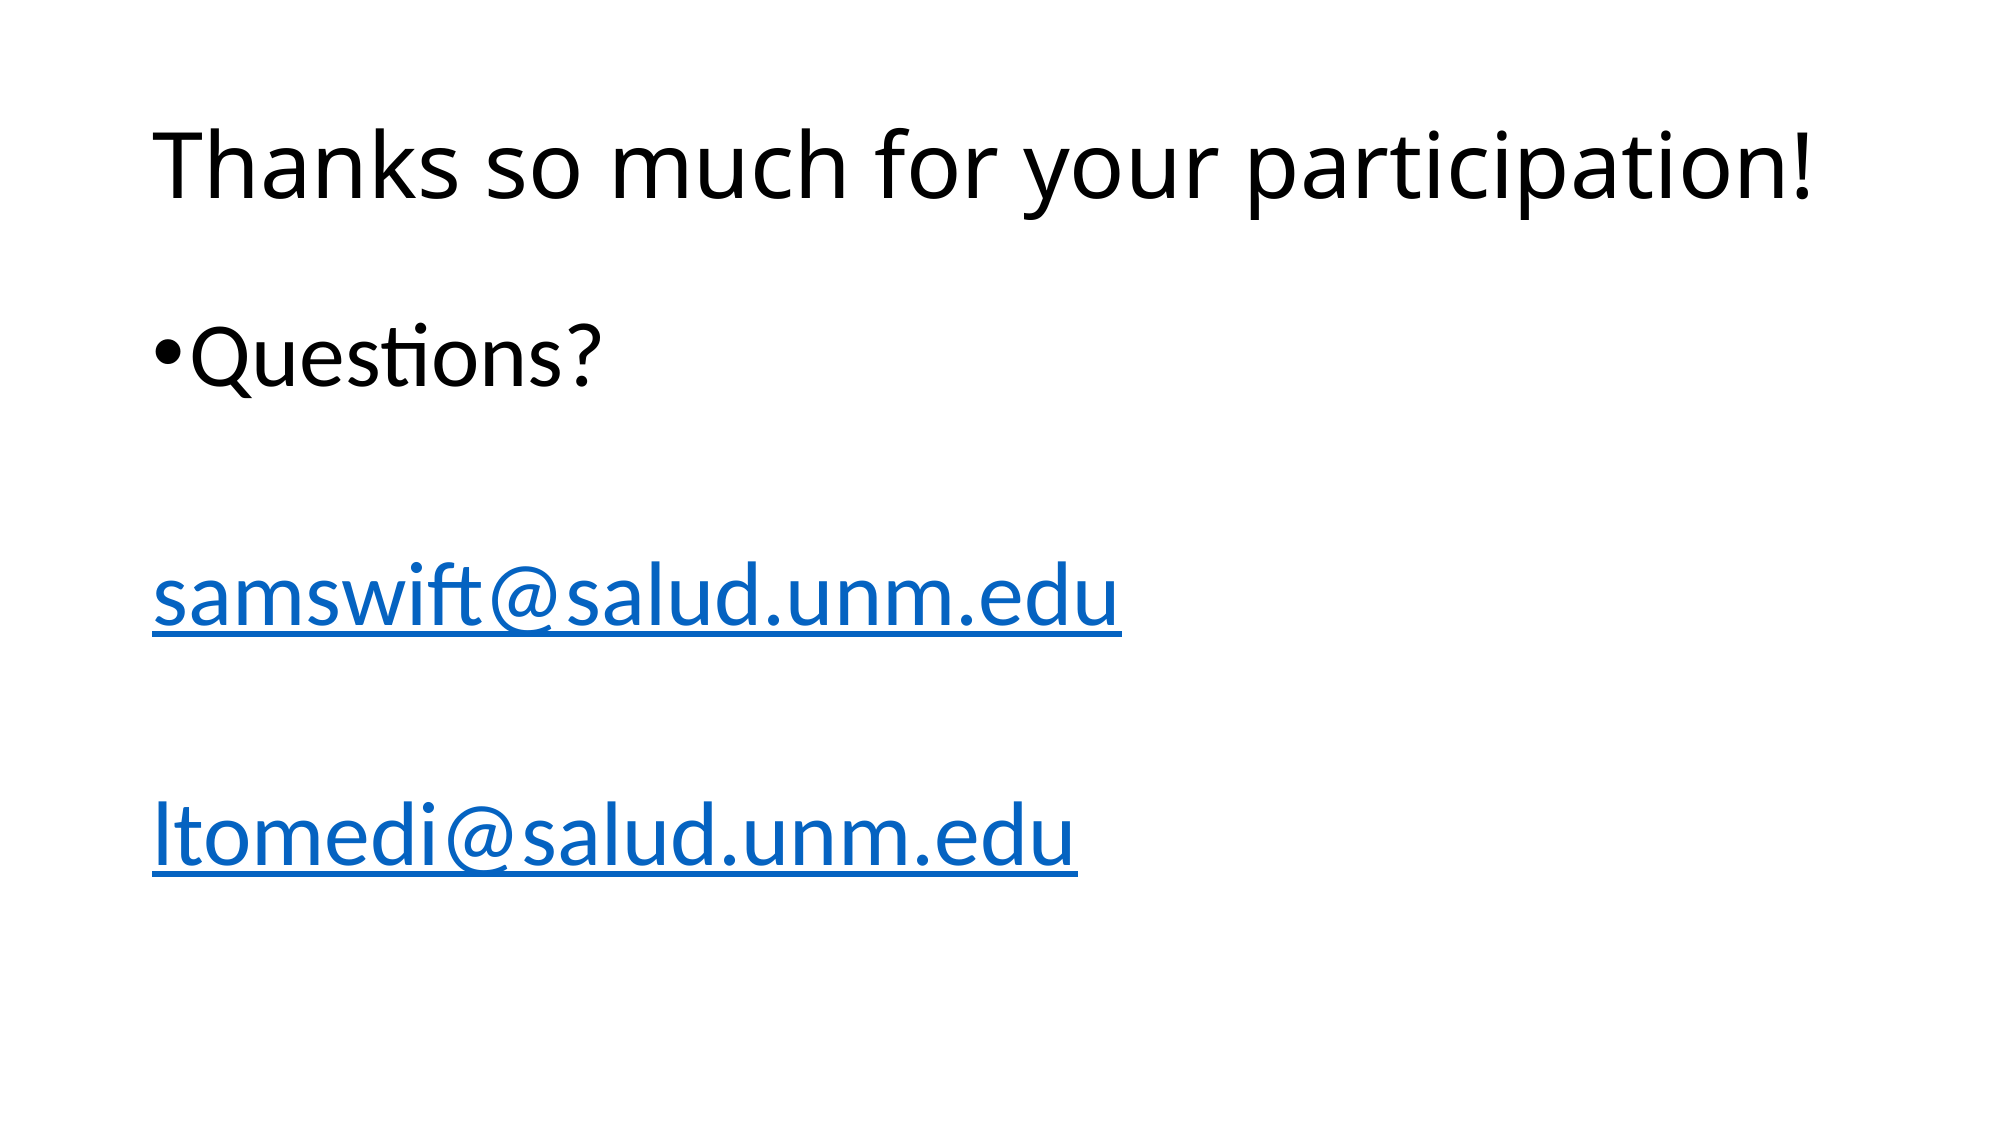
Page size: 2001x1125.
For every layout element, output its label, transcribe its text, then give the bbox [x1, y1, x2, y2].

title Thanks so much for your participation! [137, 59, 1863, 278]
list Questions? samswift@salud.unm.edu ltomedi@salud.unm.edu [137, 299, 1863, 1014]
